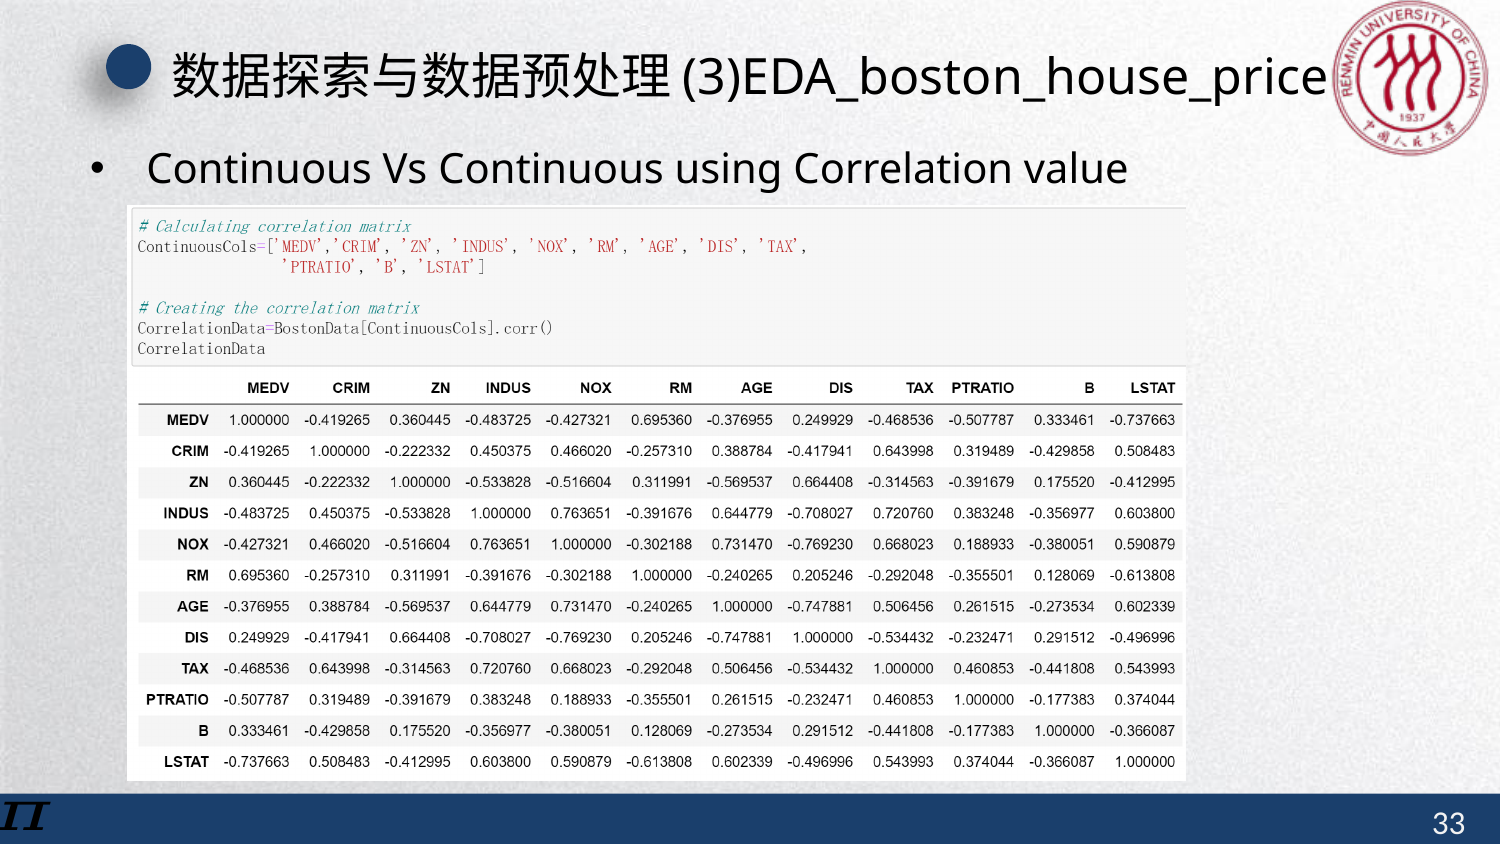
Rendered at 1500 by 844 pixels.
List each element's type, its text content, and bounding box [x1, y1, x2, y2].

list Continuous Vs Continuous using Correlation value [75, 134, 1425, 781]
title 数据探索与数据预处理(3)EDA_boston_house_price [75, 33, 1425, 116]
picture [0, 0, 1500, 793]
